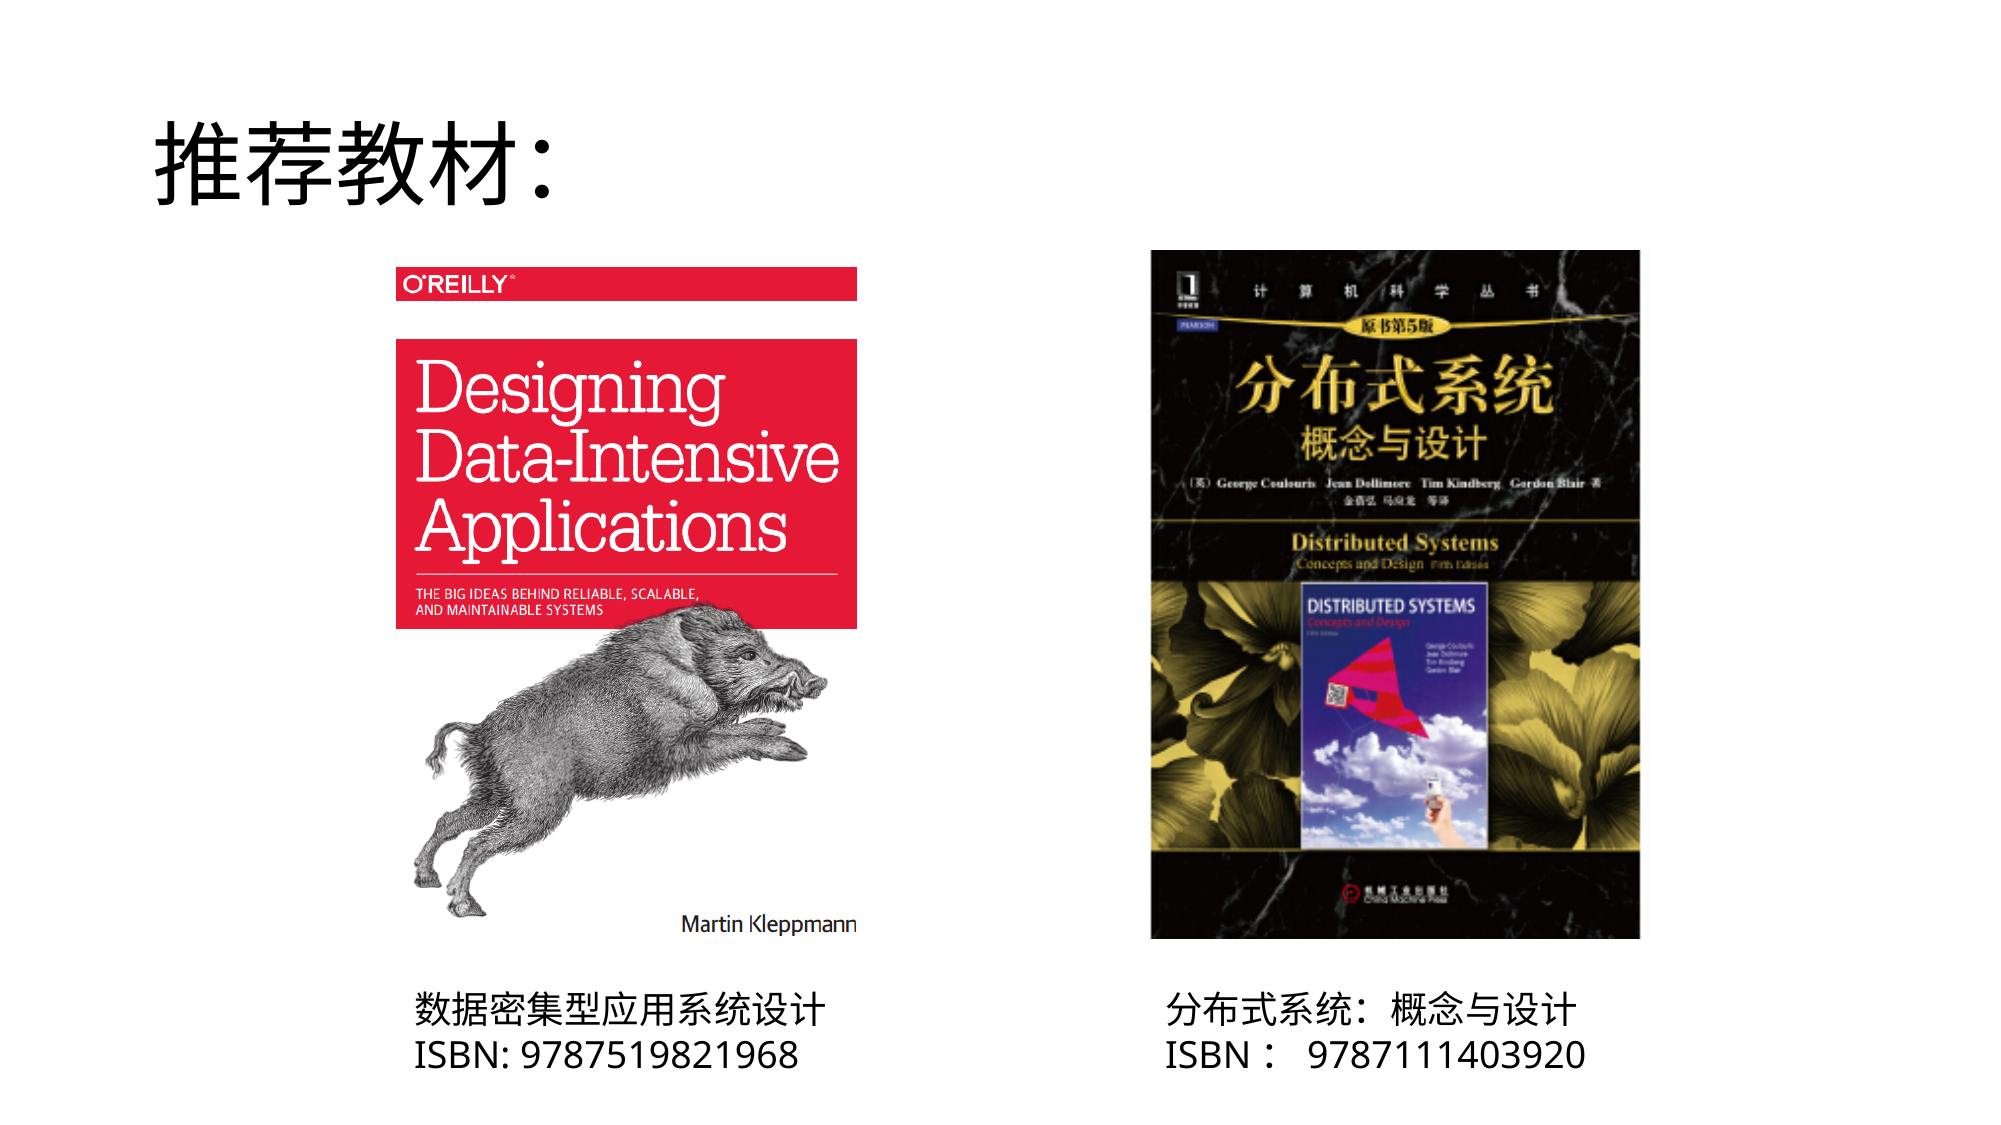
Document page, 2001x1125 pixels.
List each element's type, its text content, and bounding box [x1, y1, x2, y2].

text_box 分布式系统：概念与设计 ISBN：9787111403920 [1150, 978, 1642, 1083]
picture [364, 267, 891, 958]
text_box 数据密集型应用系统设计 ISBN: 9787519821968 [399, 978, 856, 1083]
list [1051, 250, 1741, 939]
title 推荐教材： [137, 59, 1863, 278]
